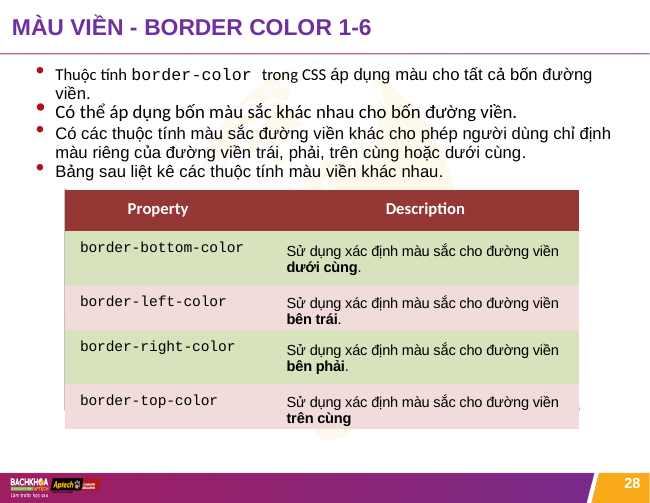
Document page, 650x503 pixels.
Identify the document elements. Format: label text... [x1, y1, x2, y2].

table_cell Sử dụng xác định màu sắc cho đường viền trên cùng [252, 384, 579, 429]
table_cell Sử dụng xác định màu sắc cho đường viền dưới cùng. [252, 231, 579, 285]
picture [0, 0, 650, 503]
title MÀU VIỀN - BORDER COLOR 1-6 [10, 0, 420, 68]
table_cell Sử dụng xác định màu sắc cho đường viền bên trái. [252, 285, 579, 330]
table_cell border-left-color [65, 285, 252, 330]
table_cell Sử dụng xác định màu sắc cho đường viền bên phải. [252, 330, 579, 384]
table_header Description [252, 190, 579, 231]
text_box Thuộc tính border-color trong CSS áp dụng màu cho tất cả bốn đường viền. Có thể áp dụng bốn màu sắc khác nhau cho bốn đường viền. Có các thuộc tính màu sắc đường viền khác cho phép người dùng chỉ định màu riêng của đường viền trái, phải, trên cùng hoặc dưới cùng. Bảng sau liệt kê các thuộc tính màu viền khác nhau. [34, 62, 625, 181]
table_cell border-bottom-color [65, 231, 252, 285]
table_cell border-top-color [65, 384, 252, 429]
table_header Property [65, 190, 252, 231]
slide_number 28 [617, 340, 646, 503]
table_cell border-right-color [65, 330, 252, 384]
